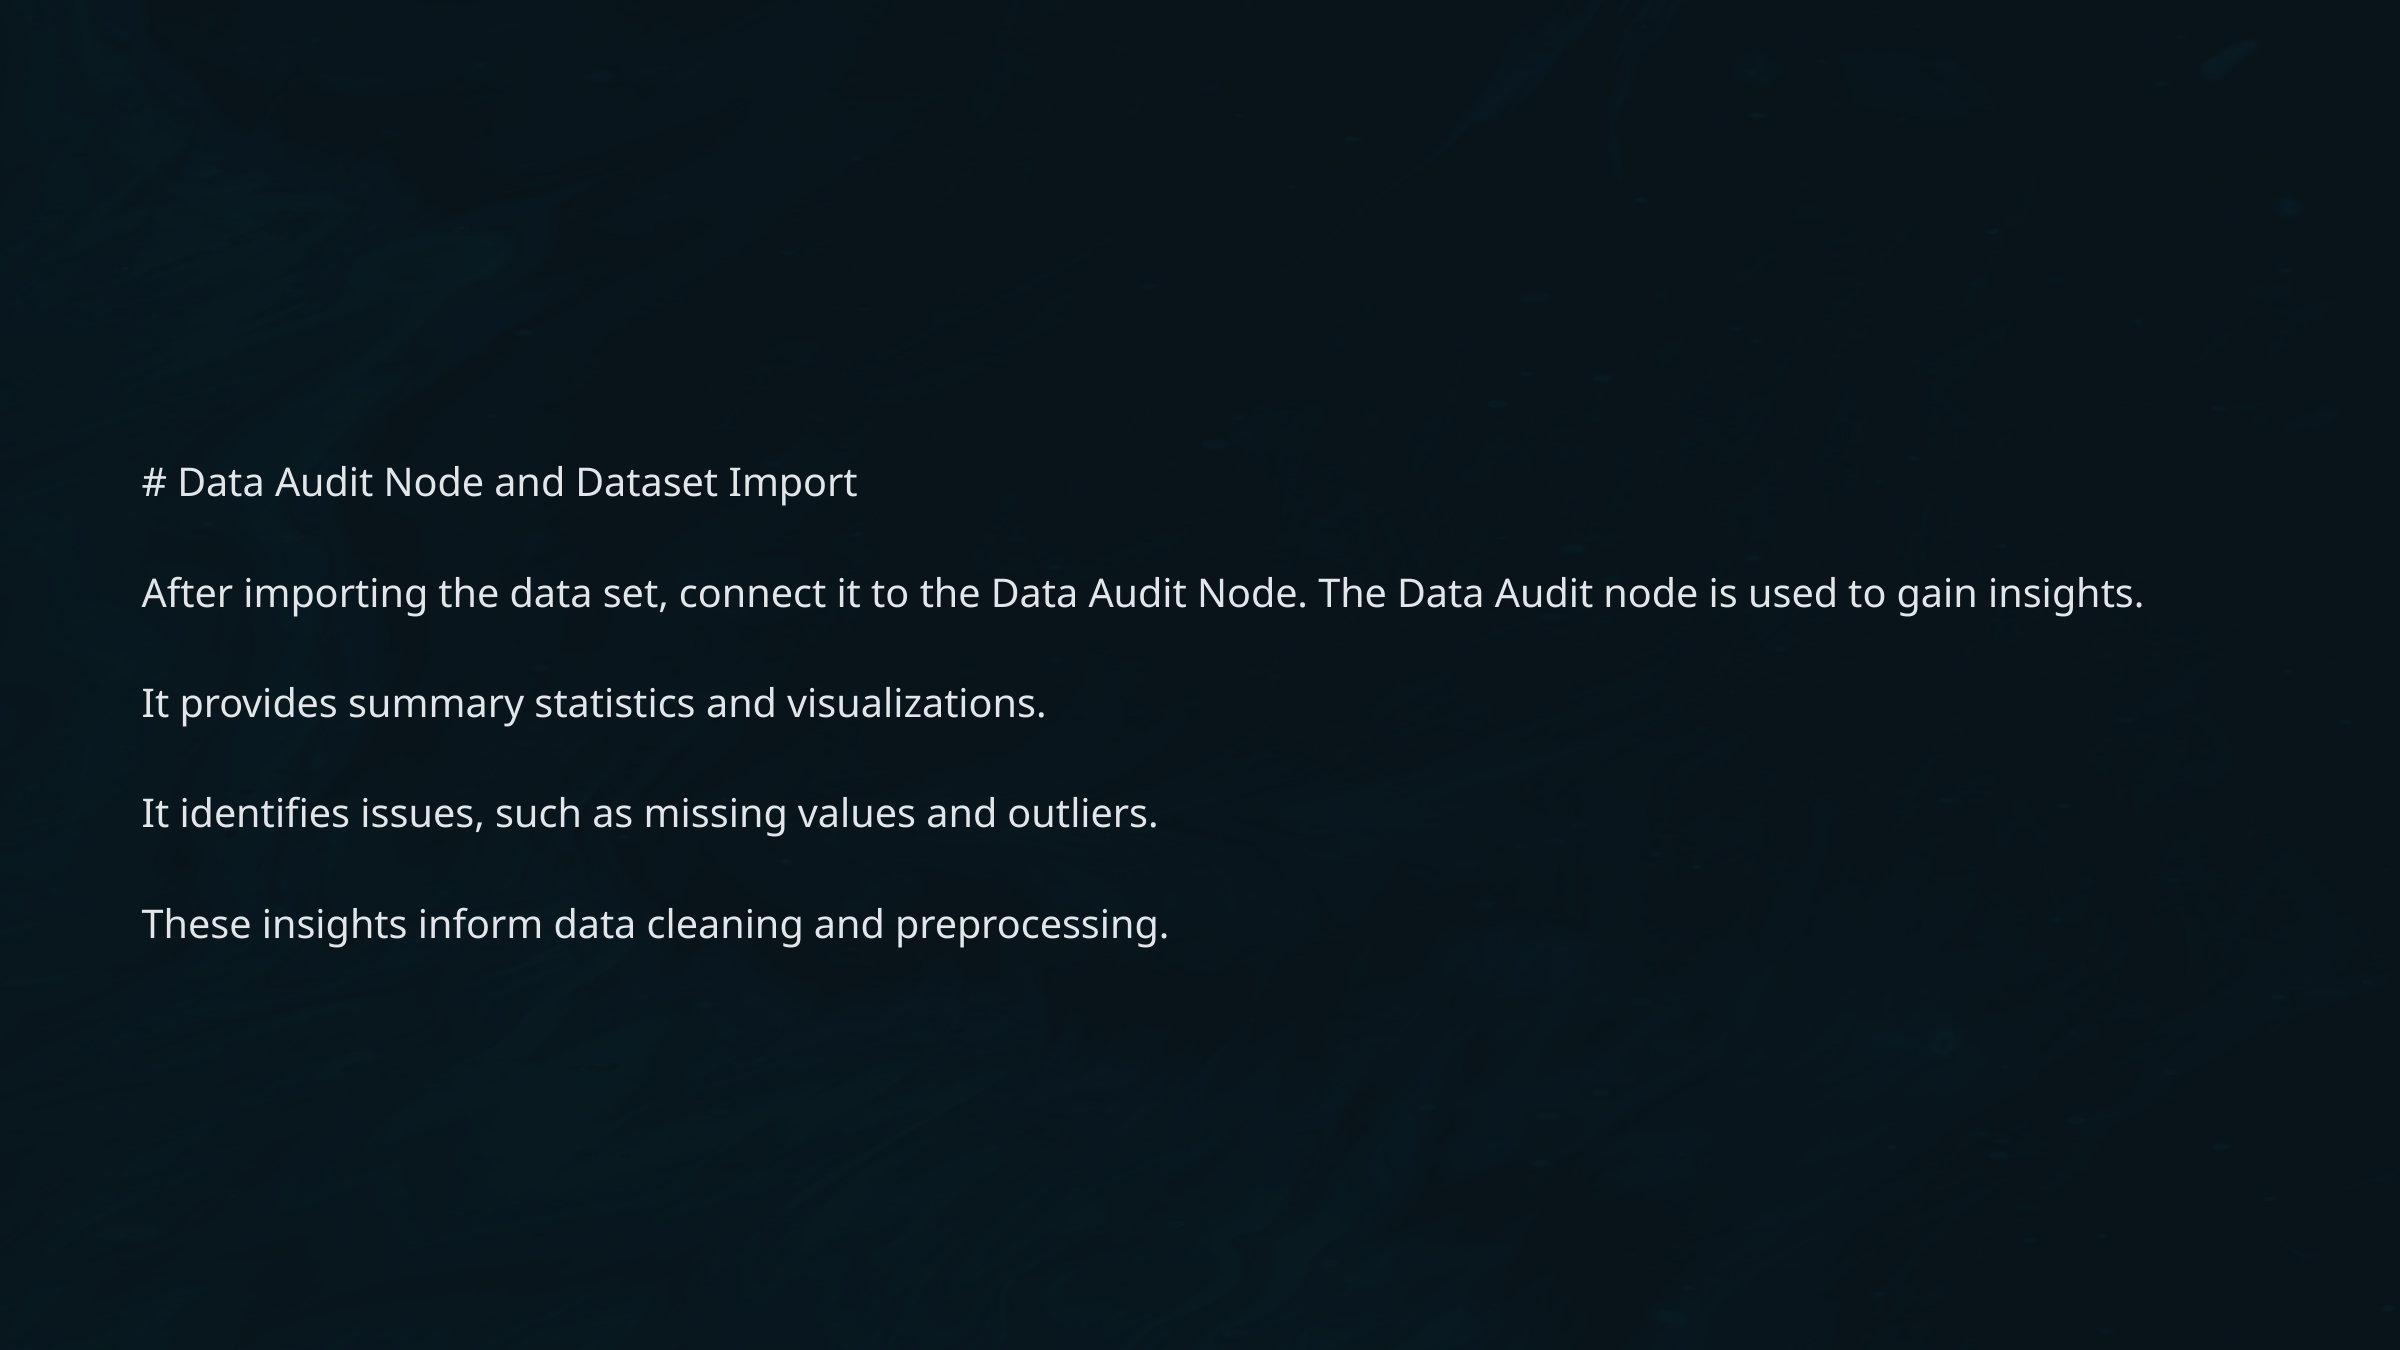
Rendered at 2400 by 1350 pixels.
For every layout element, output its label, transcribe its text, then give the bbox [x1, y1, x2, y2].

text_box It provides summary statistics and visualizations. [141, 660, 2259, 726]
text_box # Data Audit Node and Dataset Import [141, 440, 2259, 505]
text_box These insights inform data cleaning and preprocessing. [141, 881, 2259, 947]
text_box It identifies issues, such as missing values and outliers. [141, 771, 2259, 836]
text_box After importing the data set, connect it to the Data Audit Node. The Data Audit node is used to gain insights. [141, 550, 2259, 616]
